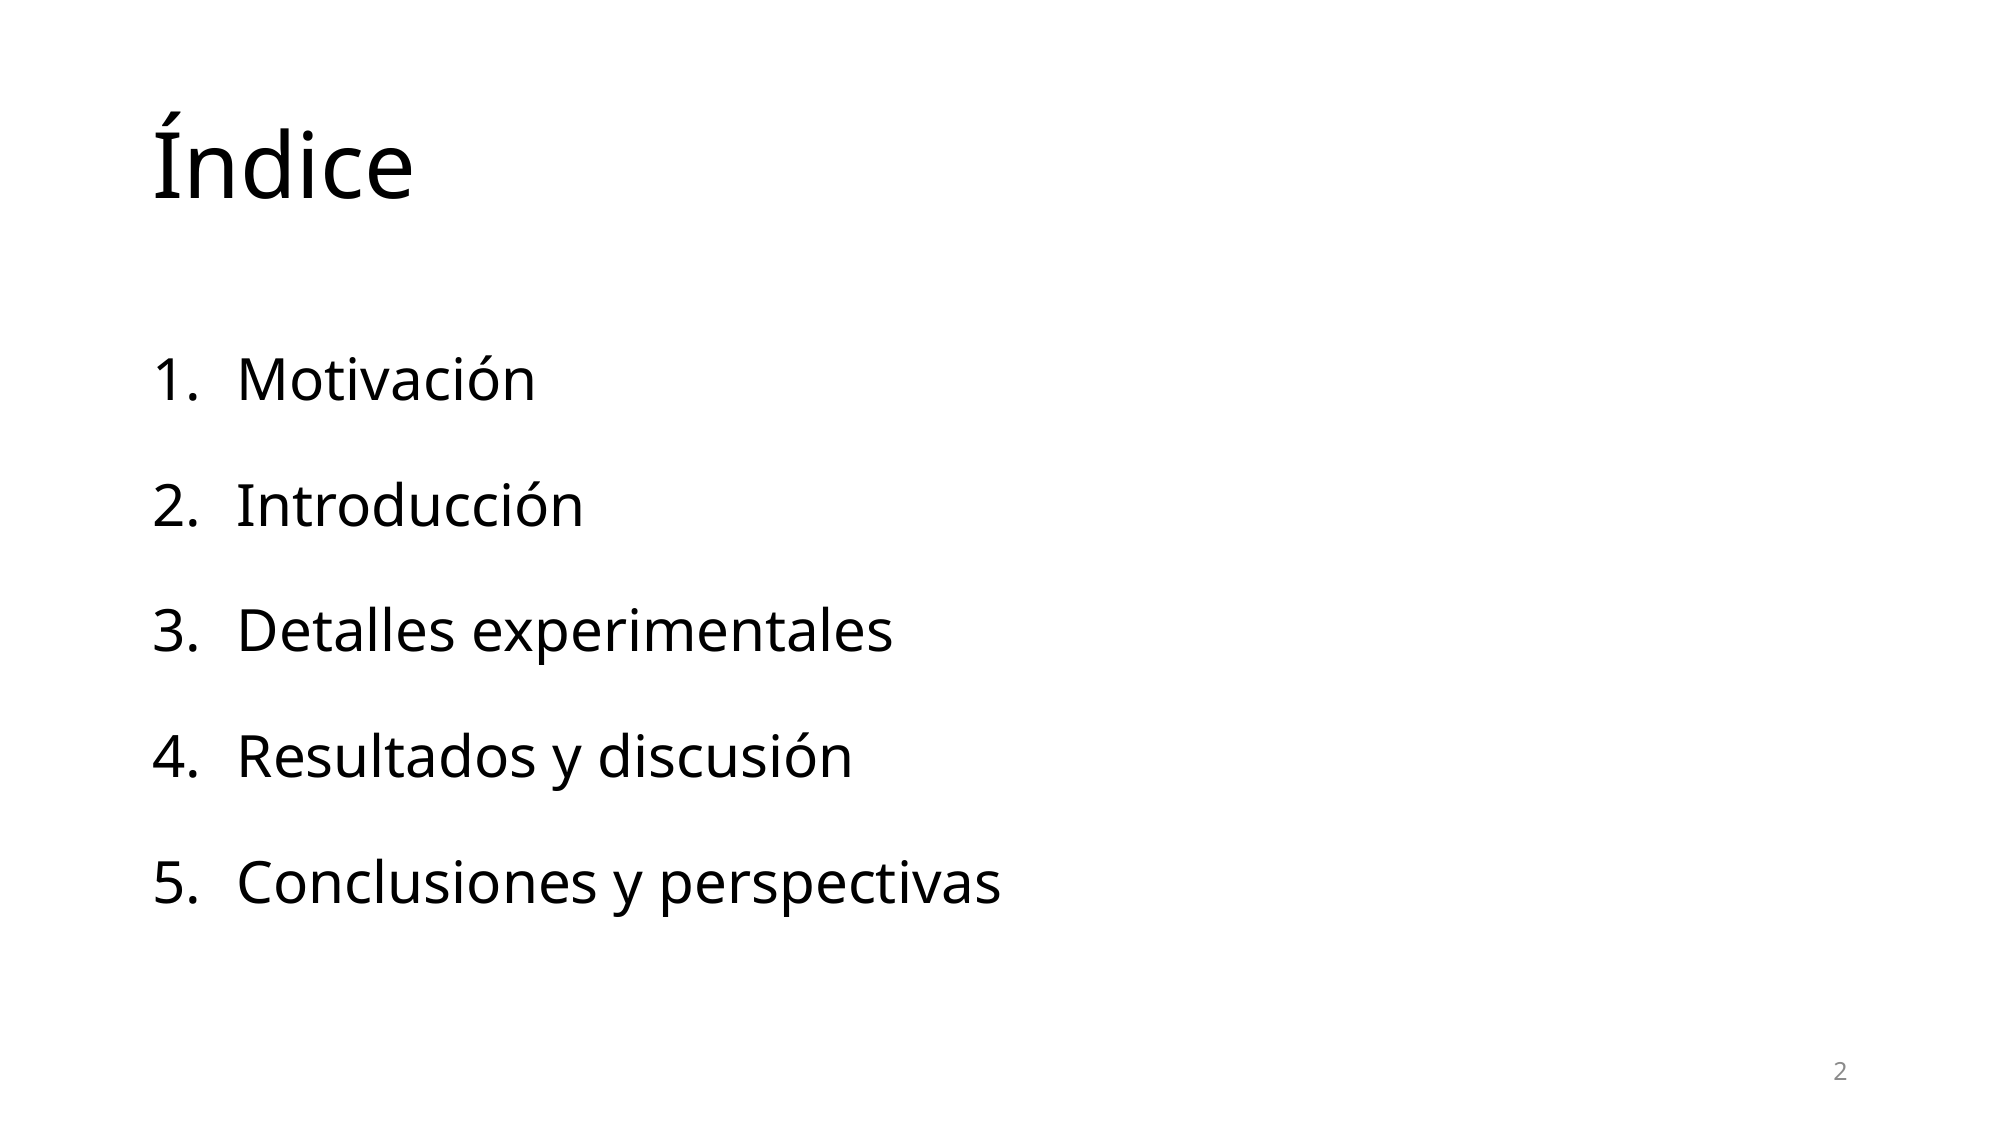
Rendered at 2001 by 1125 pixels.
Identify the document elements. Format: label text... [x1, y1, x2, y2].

title Índice [137, 59, 1863, 278]
slide_number 2 [1412, 1042, 1863, 1103]
list Motivación Introducción Detalles experimentales Resultados y discusión Conclusiones y perspectivas [137, 299, 1863, 1014]
